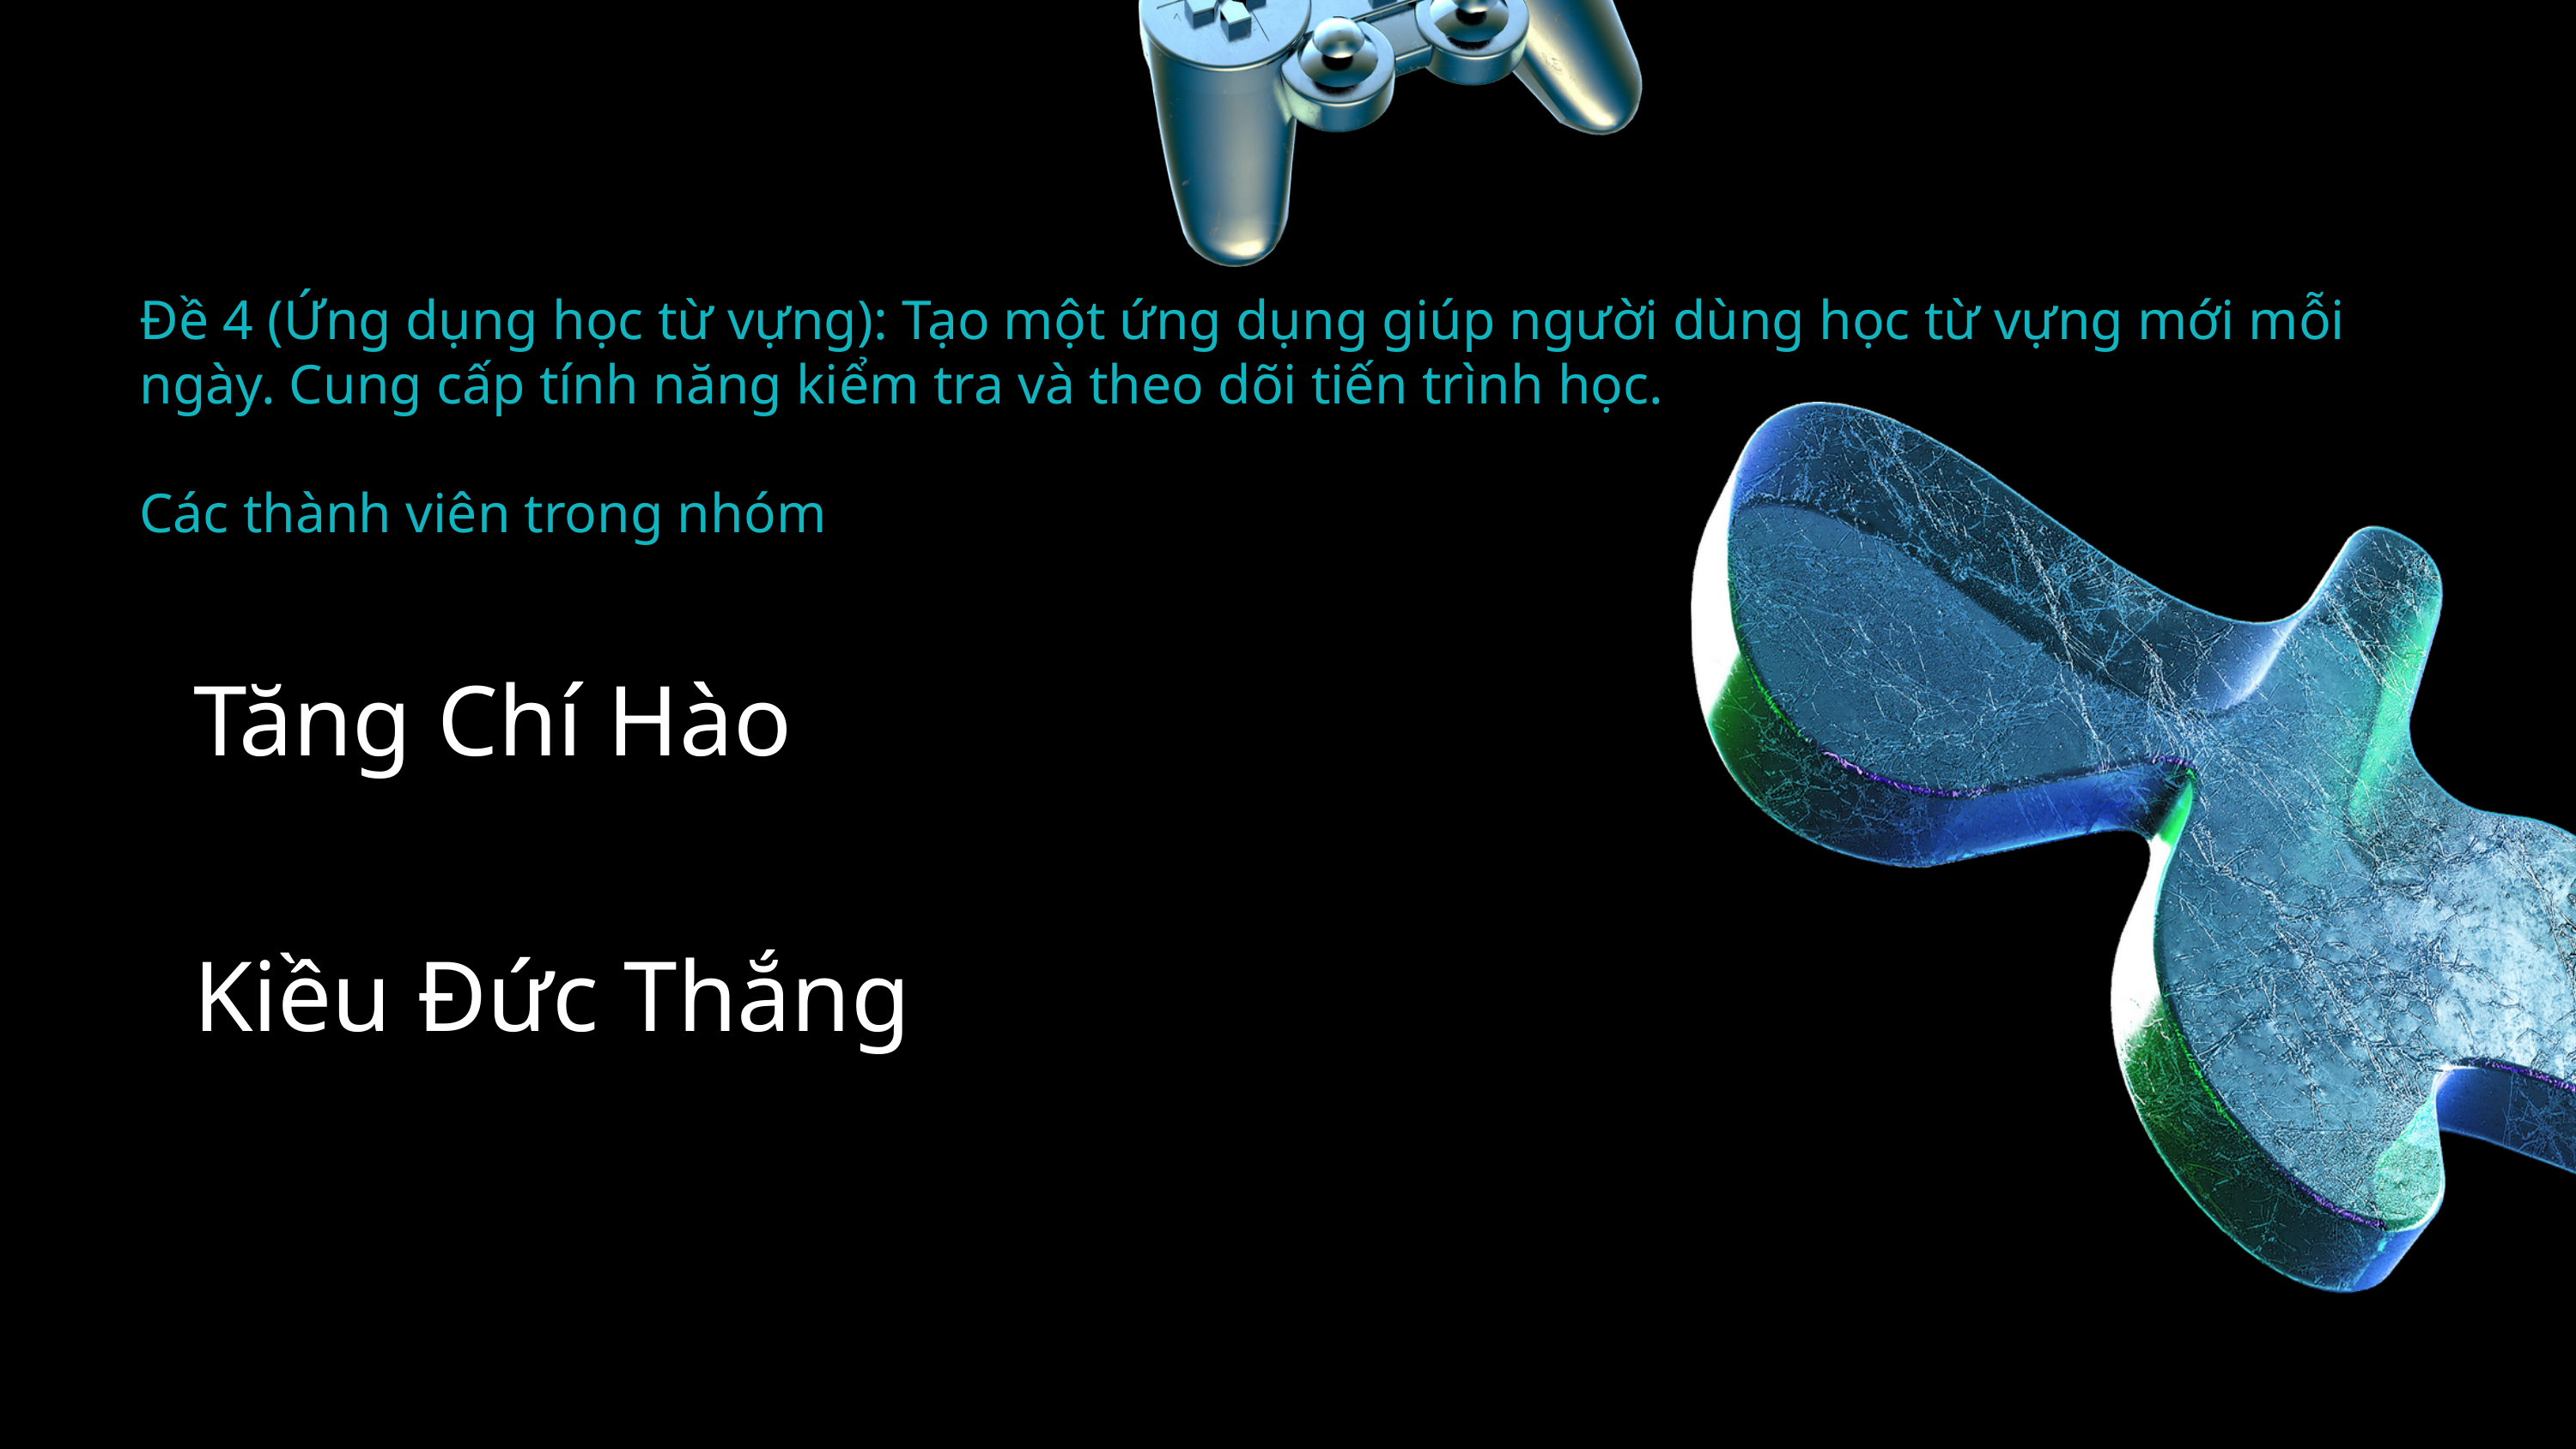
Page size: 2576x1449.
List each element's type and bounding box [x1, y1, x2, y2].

text_box [1691, 402, 2576, 1294]
text_box [1138, 0, 1643, 268]
text_box [139, 285, 2458, 1198]
